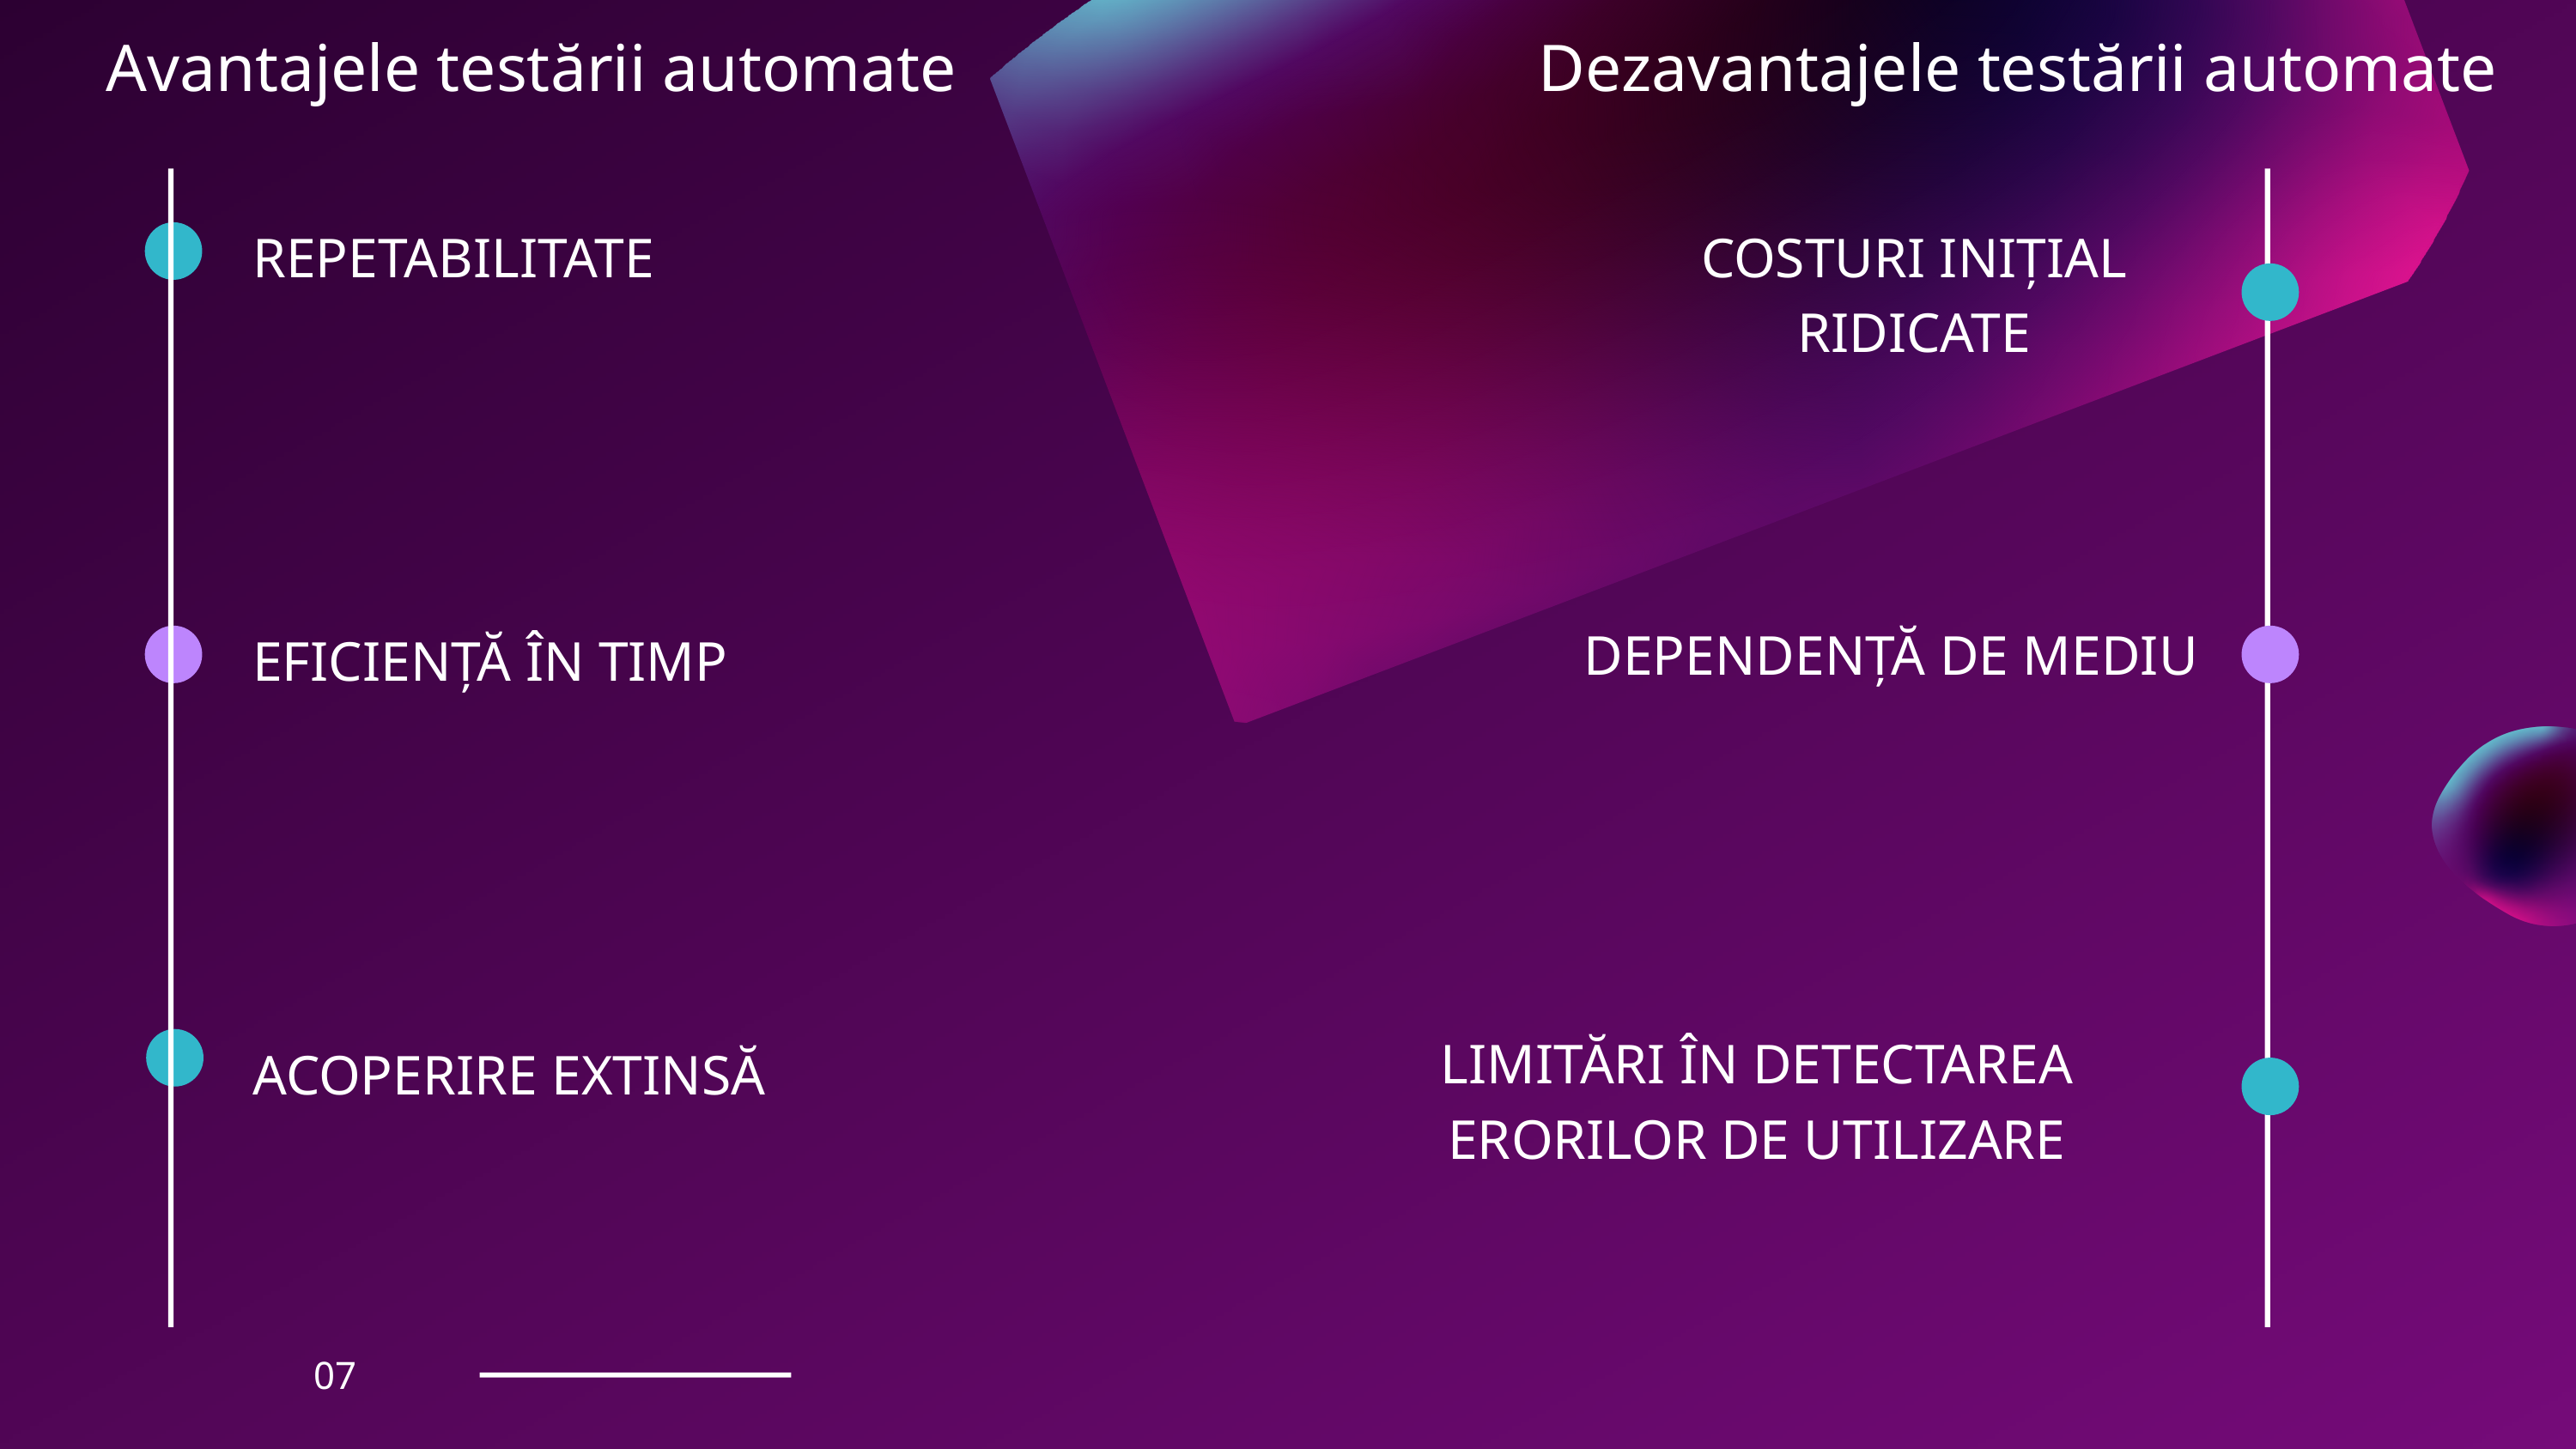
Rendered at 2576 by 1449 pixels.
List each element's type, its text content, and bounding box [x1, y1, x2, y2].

text_box [167, 168, 174, 221]
text_box ACOPERIRE EXTINSĂ [252, 1030, 928, 1106]
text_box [2241, 1057, 2300, 1116]
text_box [0, 0, 2576, 1449]
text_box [145, 1028, 204, 1087]
text_box [2264, 690, 2270, 1056]
text_box [960, 0, 2499, 727]
text_box [2264, 168, 2270, 262]
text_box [313, 1352, 792, 1398]
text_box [144, 625, 203, 683]
text_box [2264, 328, 2270, 624]
text_box REPETABILITATE [252, 213, 928, 288]
text_box Dezavantajele testării automate [1523, 27, 2498, 105]
text_box [2432, 726, 2576, 926]
text_box [167, 690, 174, 1028]
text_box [2241, 625, 2300, 683]
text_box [144, 221, 203, 281]
text_box DEPENDENȚĂ DE MEDIU [1583, 610, 2205, 686]
text_box [167, 1094, 174, 1328]
text_box [167, 287, 174, 624]
text_box COSTURI INIȚIAL RIDICATE [1660, 213, 2169, 364]
text_box [2264, 1123, 2270, 1328]
text_box Avantajele testării automate [70, 27, 957, 105]
text_box EFICIENȚĂ ÎN TIMP [252, 616, 928, 692]
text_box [2241, 263, 2300, 321]
text_box LIMITĂRI ÎN DETECTAREA ERORILOR DE UTILIZARE [1309, 1019, 2205, 1170]
